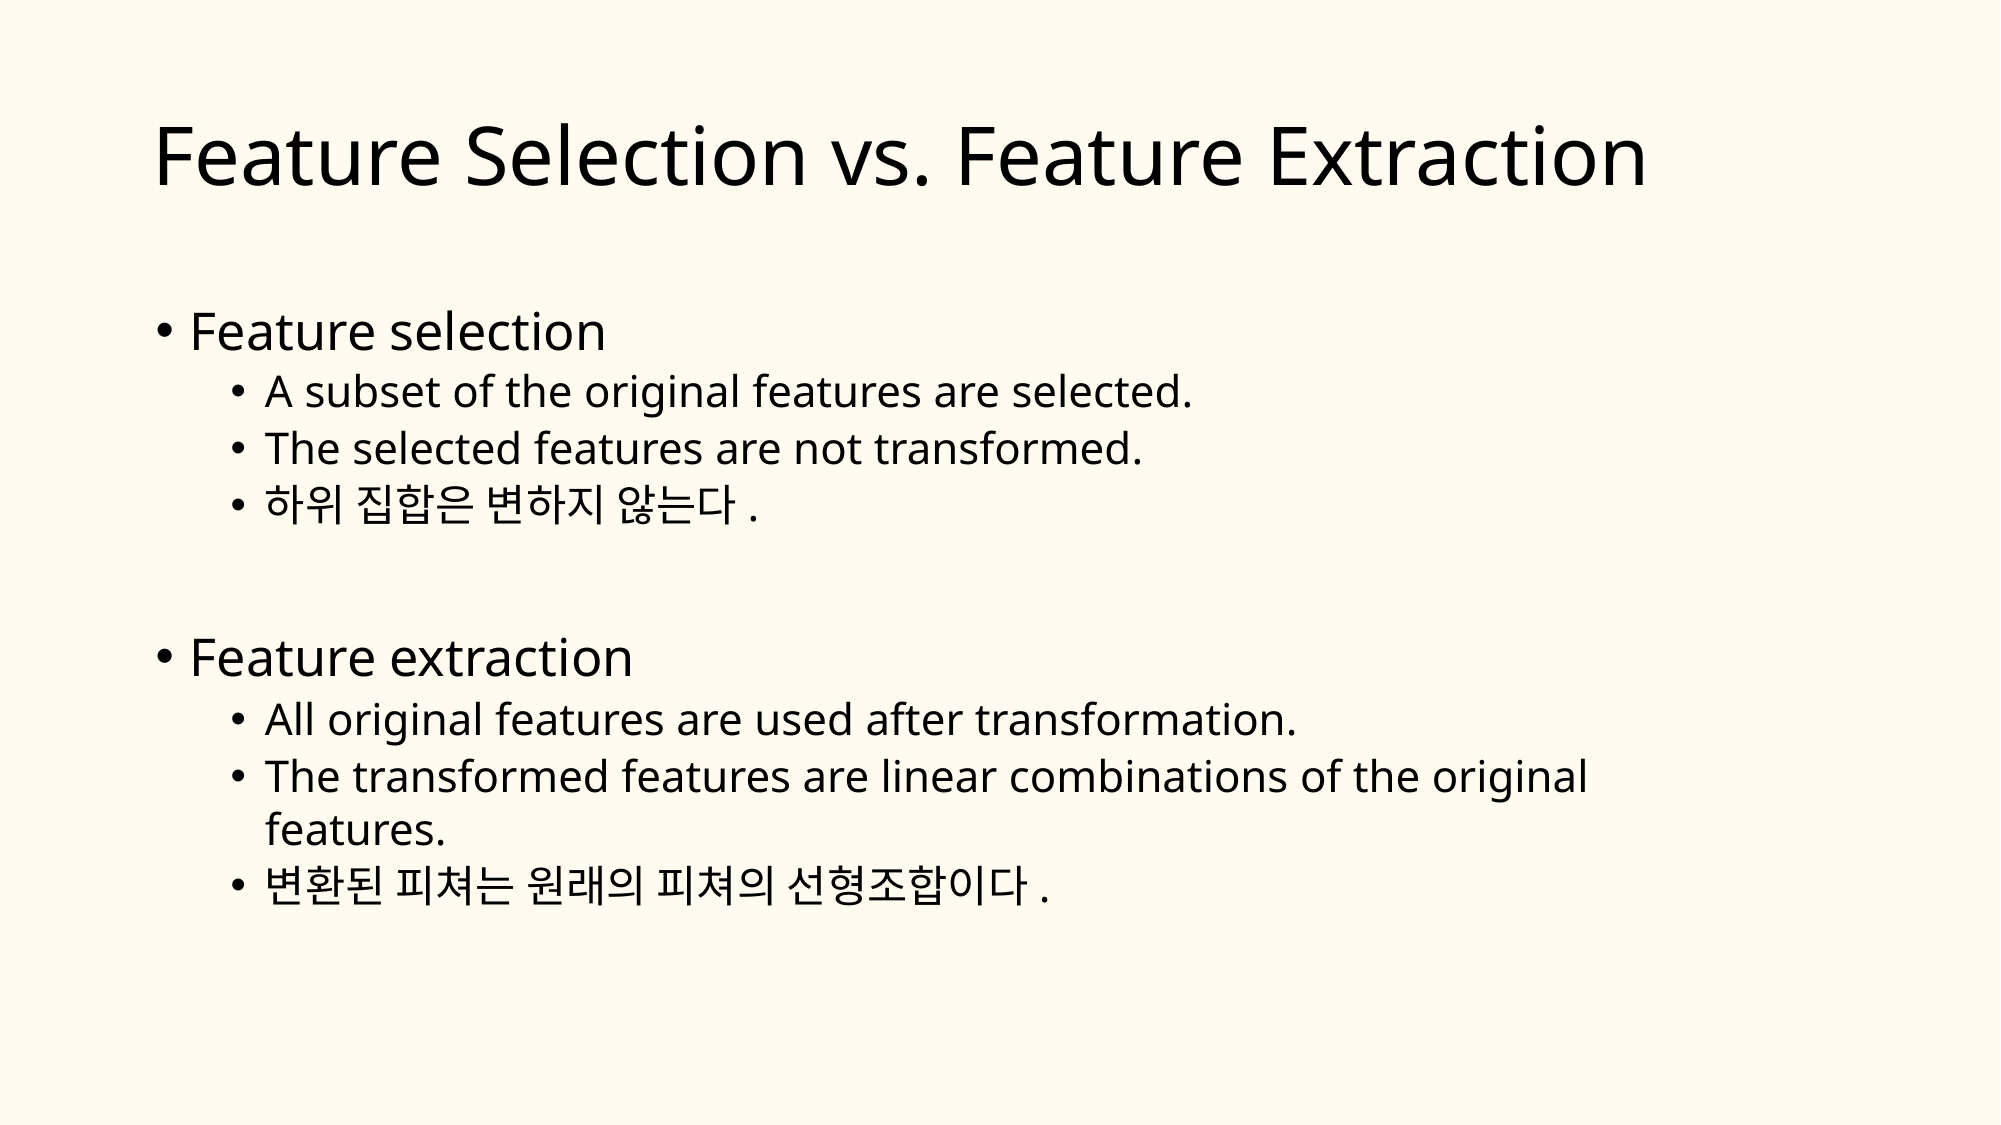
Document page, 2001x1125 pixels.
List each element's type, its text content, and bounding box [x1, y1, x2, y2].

title Feature Selection vs. Feature Extraction [150, 102, 1901, 293]
text_box Feature selection A subset of the original features are selected. The selected features are not transformed. 하위 집합은 변하지 않는다. Feature extraction All original features are used after transformation. The transformed features are linear combinations of the original features. 변환된 피쳐는 원래의 피쳐의 선형조합이다. [150, 296, 1753, 911]
